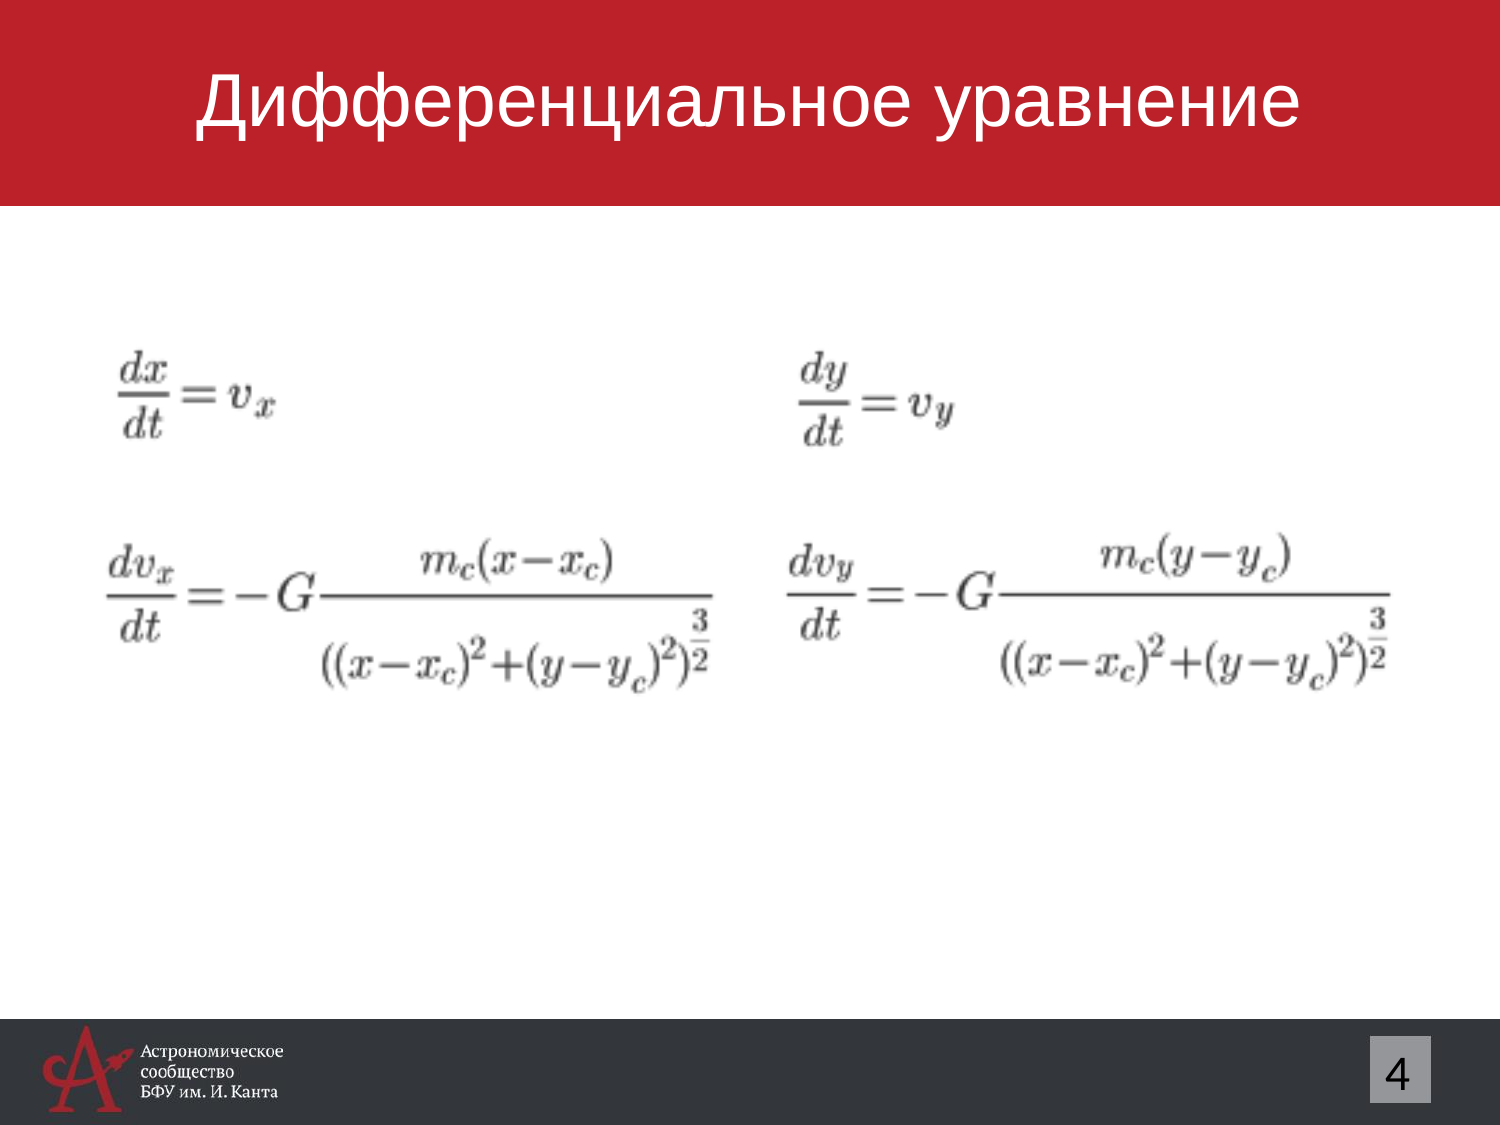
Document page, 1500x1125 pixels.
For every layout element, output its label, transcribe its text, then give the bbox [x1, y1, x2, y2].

slide_number 4 [1364, 1035, 1425, 1106]
title Дифференциальное уравнение [75, 3, 1425, 191]
picture [0, 0, 1500, 1125]
